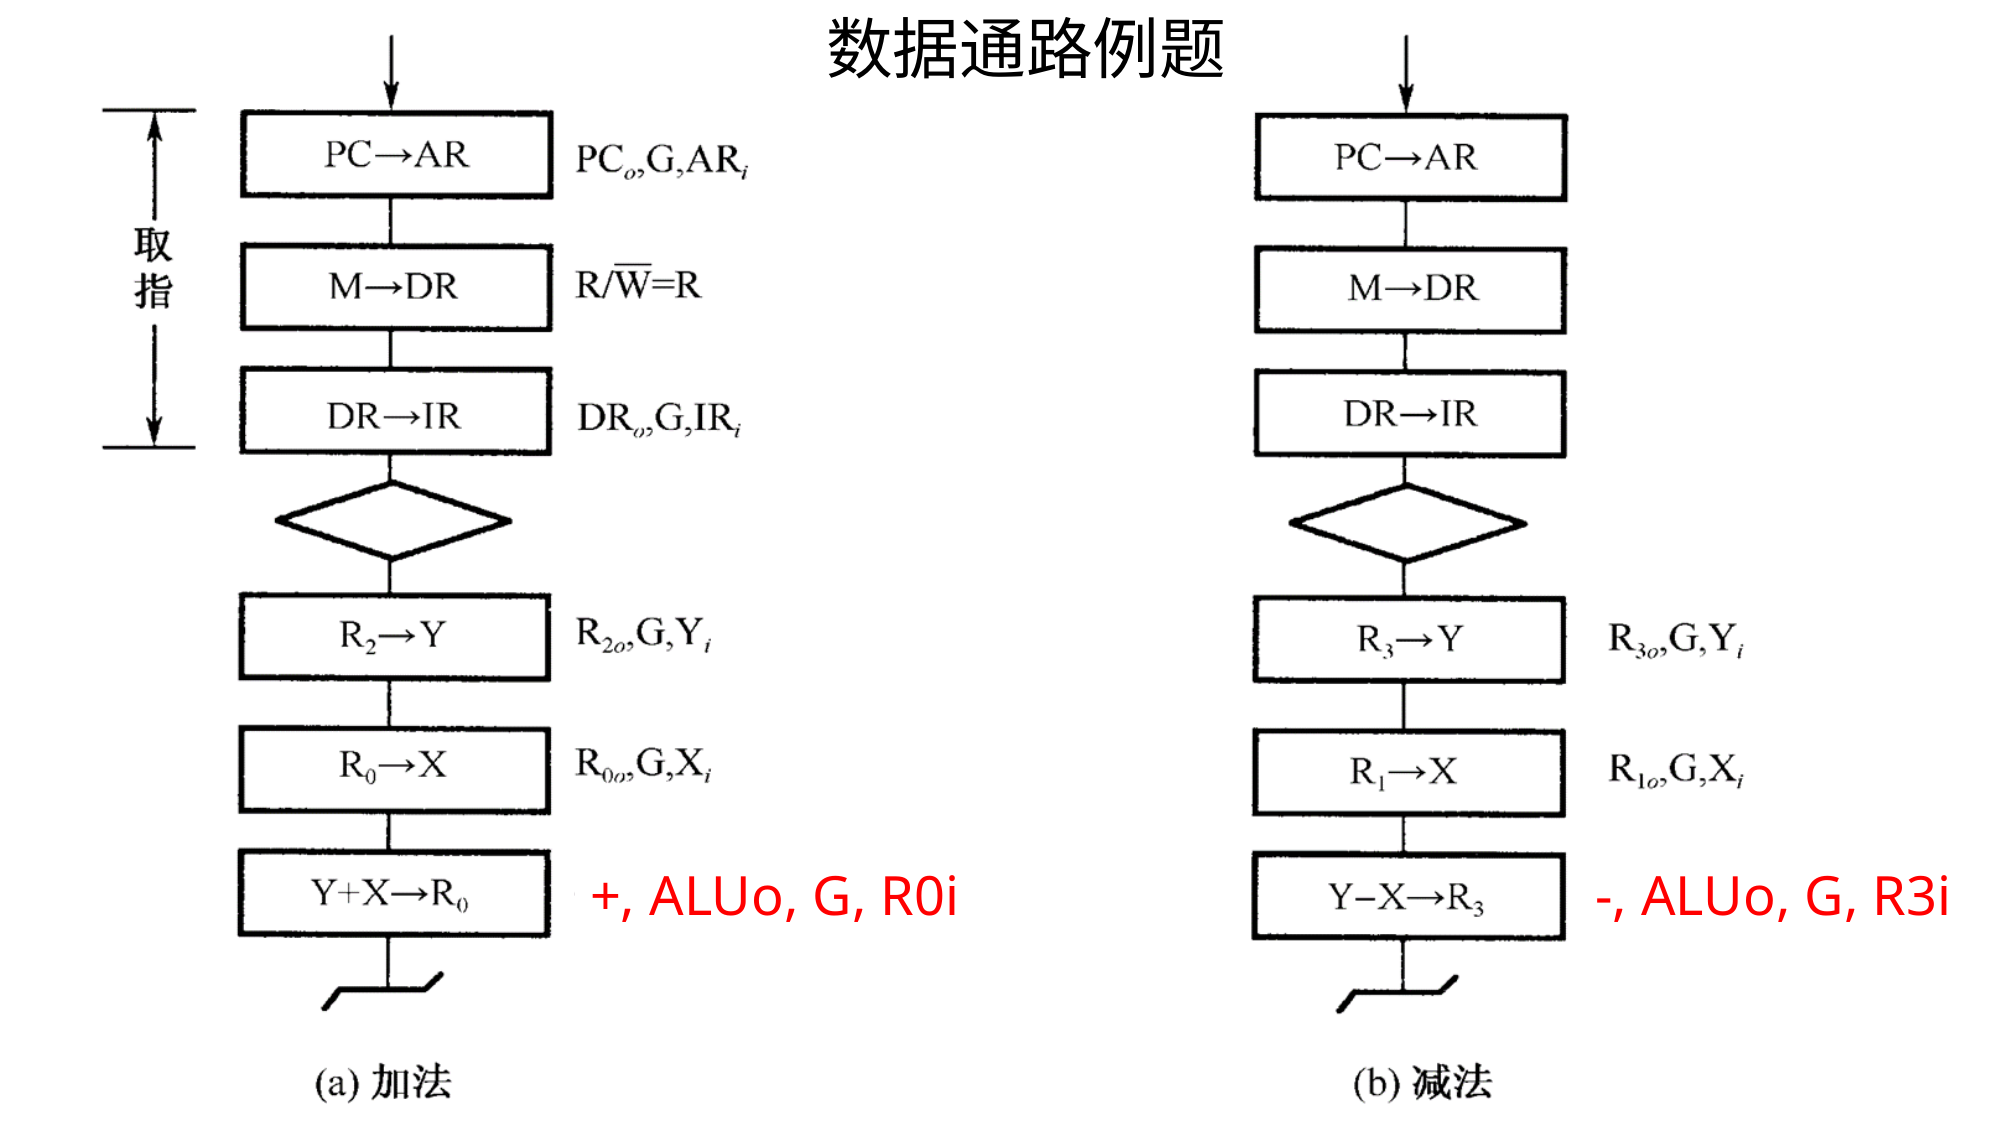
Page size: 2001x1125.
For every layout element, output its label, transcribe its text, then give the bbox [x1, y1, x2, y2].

picture [1241, 0, 1789, 1125]
picture [57, 0, 759, 1125]
text_box +, ALUo, G, R0i [759, 853, 975, 934]
text_box 数据通路例题 [803, 0, 1241, 95]
text_box -, ALUo, G, R3i [1789, 853, 1967, 934]
